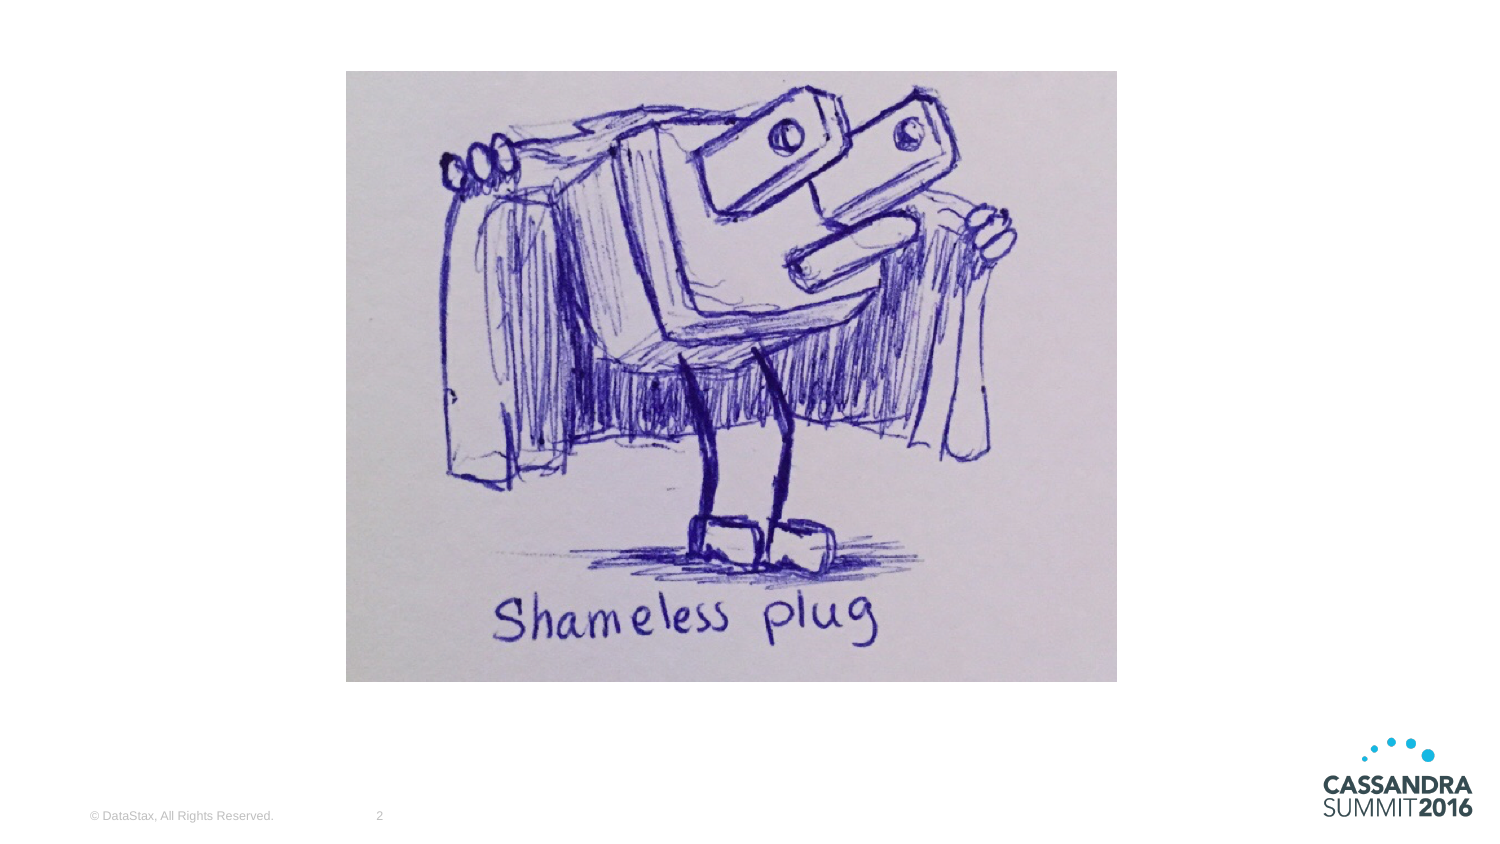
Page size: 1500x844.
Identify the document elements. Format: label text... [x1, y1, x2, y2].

picture [1320, 734, 1475, 819]
picture [346, 71, 1118, 682]
footer © DataStax, All Rights Reserved. [75, 793, 337, 839]
slide_number 2 [346, 793, 414, 839]
